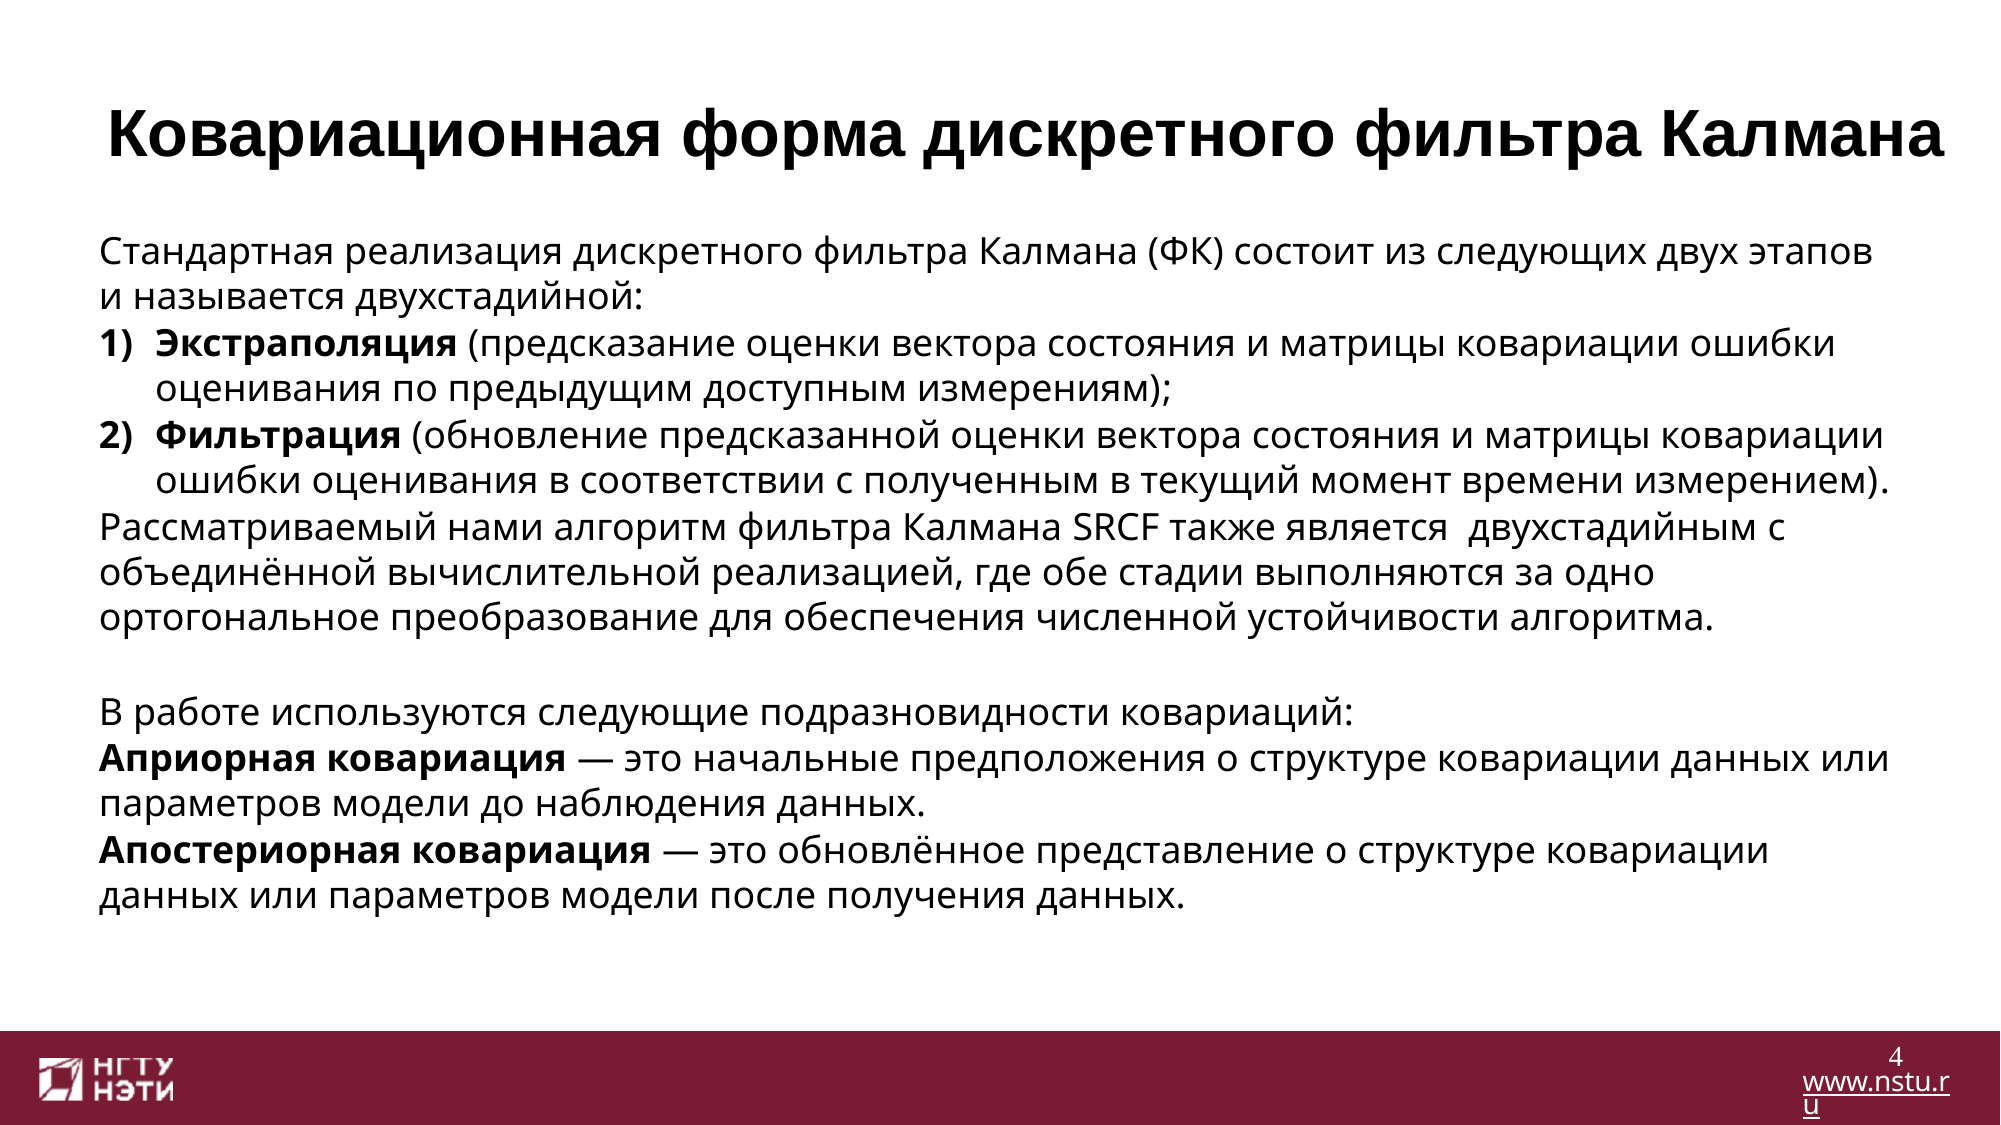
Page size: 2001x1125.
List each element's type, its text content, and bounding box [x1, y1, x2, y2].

picture [39, 1058, 173, 1101]
text_box Стандартная реализация дискретного фильтра Калмана (ФК) состоит из следующих двух этапов и называется двухстадийной: Экстраполяция (предсказание оценки вектора состояния и матрицы ковариации ошибки оценивания по предыдущим доступным измерениям); Фильтрация (обновление предсказанной оценки вектора состояния и матрицы ковариации ошибки оценивания в соответствии с полученным в текущий момент времени измерением). Рассматриваемый нами алгоритм фильтра Калмана SRCF также является двухстадийным с объединённой вычислительной реализацией, где обе стадии выполняются за одно ортогональное преобразование для обеспечения численной устойчивости алгоритма. В работе используются следующие подразновидности ковариаций: Априорная ковариация — это начальные предположения о структуре ковариации данных или параметров модели до наблюдения данных. Апостериорная ковариация — это обновлённое представление о структуре ковариации данных или параметров модели после получения данных. [96, 224, 1960, 1058]
title Ковариационная форма дискретного фильтра Калмана [105, 87, 1960, 278]
slide_number 4 [1443, 1037, 1903, 1083]
text_box www.nstu.ru [1800, 1068, 1960, 1102]
